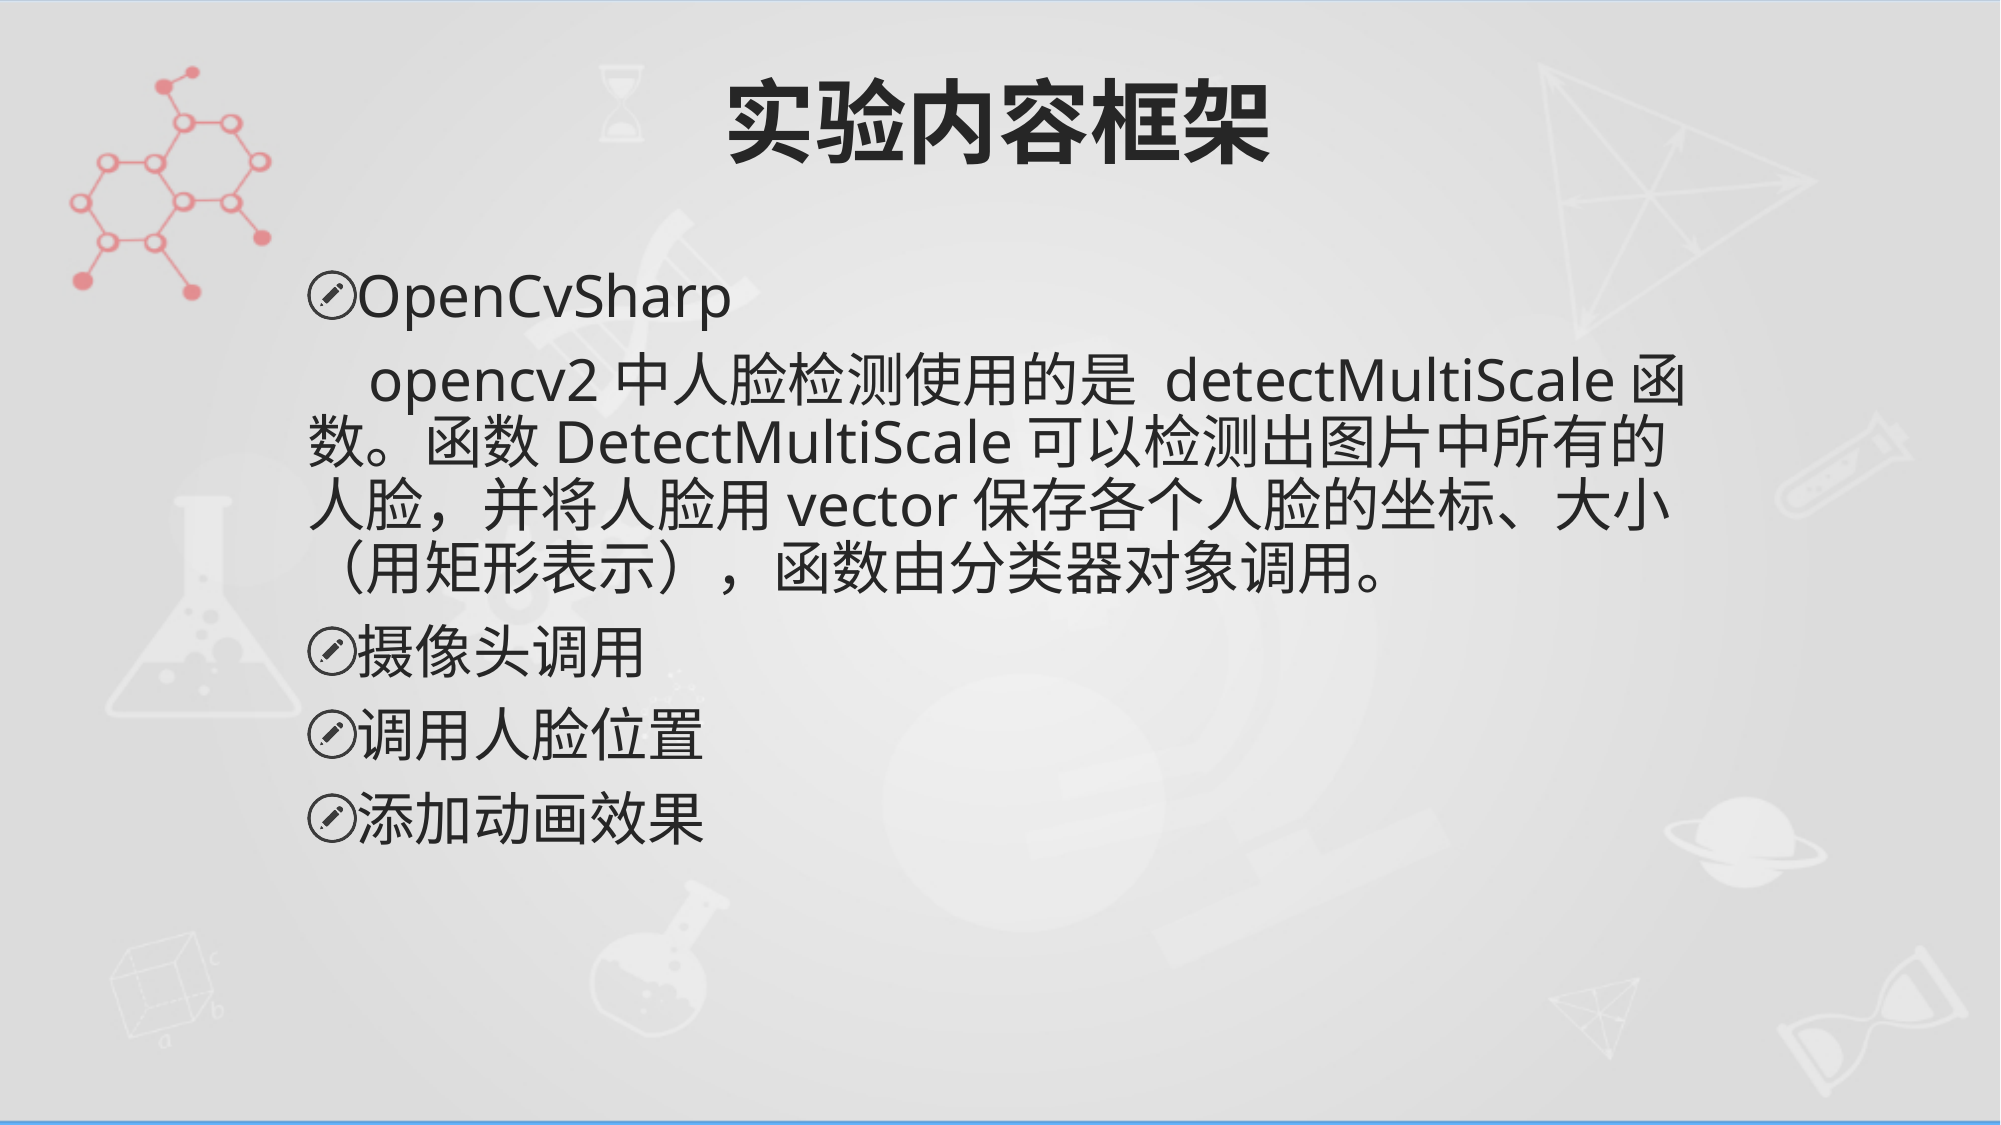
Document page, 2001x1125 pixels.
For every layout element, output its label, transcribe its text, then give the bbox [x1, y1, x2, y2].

title 实验内容框架 [292, 62, 1705, 192]
picture [0, 0, 2001, 1125]
list OpenCvSharp opencv2中人脸检测使用的是 detectMultiScale函数。函数DetectMultiScale可以检测出图片中所有的人脸，并将人脸用vector保存各个人脸的坐标、大小（用矩形表示），函数由分类器对象调用。 摄像头调用 调用人脸位置 添加动画效果 [292, 259, 1709, 1050]
